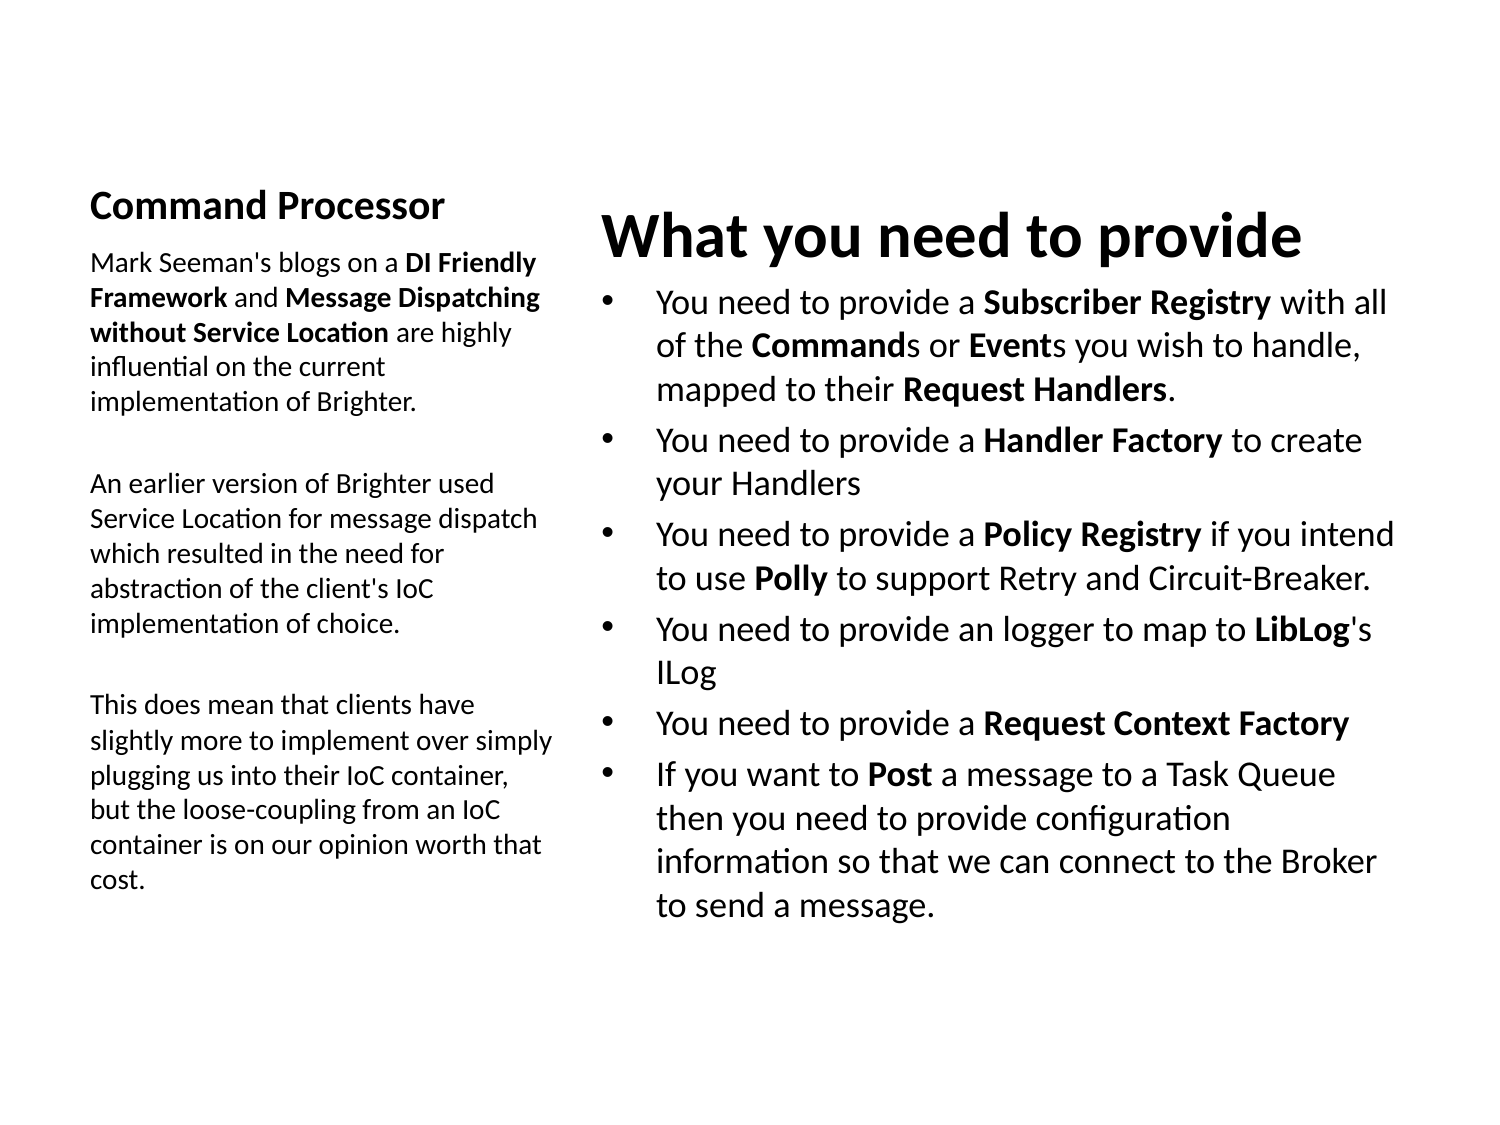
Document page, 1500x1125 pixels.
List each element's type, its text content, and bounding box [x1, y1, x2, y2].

list What you need to provide You need to provide a Subscriber Registry with all of the Commands or Events you wish to handle, mapped to their Request Handlers. You need to provide a Handler Factory to create your Handlers You need to provide a Policy Registry if you intend to use Polly to support Retry and Circuit-Breaker. You need to provide an logger to map to LibLog's ILog You need to provide a Request Context Factory If you want to Post a message to a Task Queue then you need to provide configuration information so that we can connect to the Broker to send a message. [586, 185, 1425, 941]
title Command Processor [75, 44, 569, 235]
list Mark Seeman's blogs on a DI Friendly Framework and Message Dispatching without Service Location are highly influential on the current implementation of Brighter. An earlier version of Brighter used Service Location for message dispatch which resulted in the need for abstraction of the client's IoC implementation of choice. This does mean that clients have slightly more to implement over simply plugging us into their IoC container, but the loose-coupling from an IoC container is on our opinion worth that cost. [75, 235, 569, 1005]
